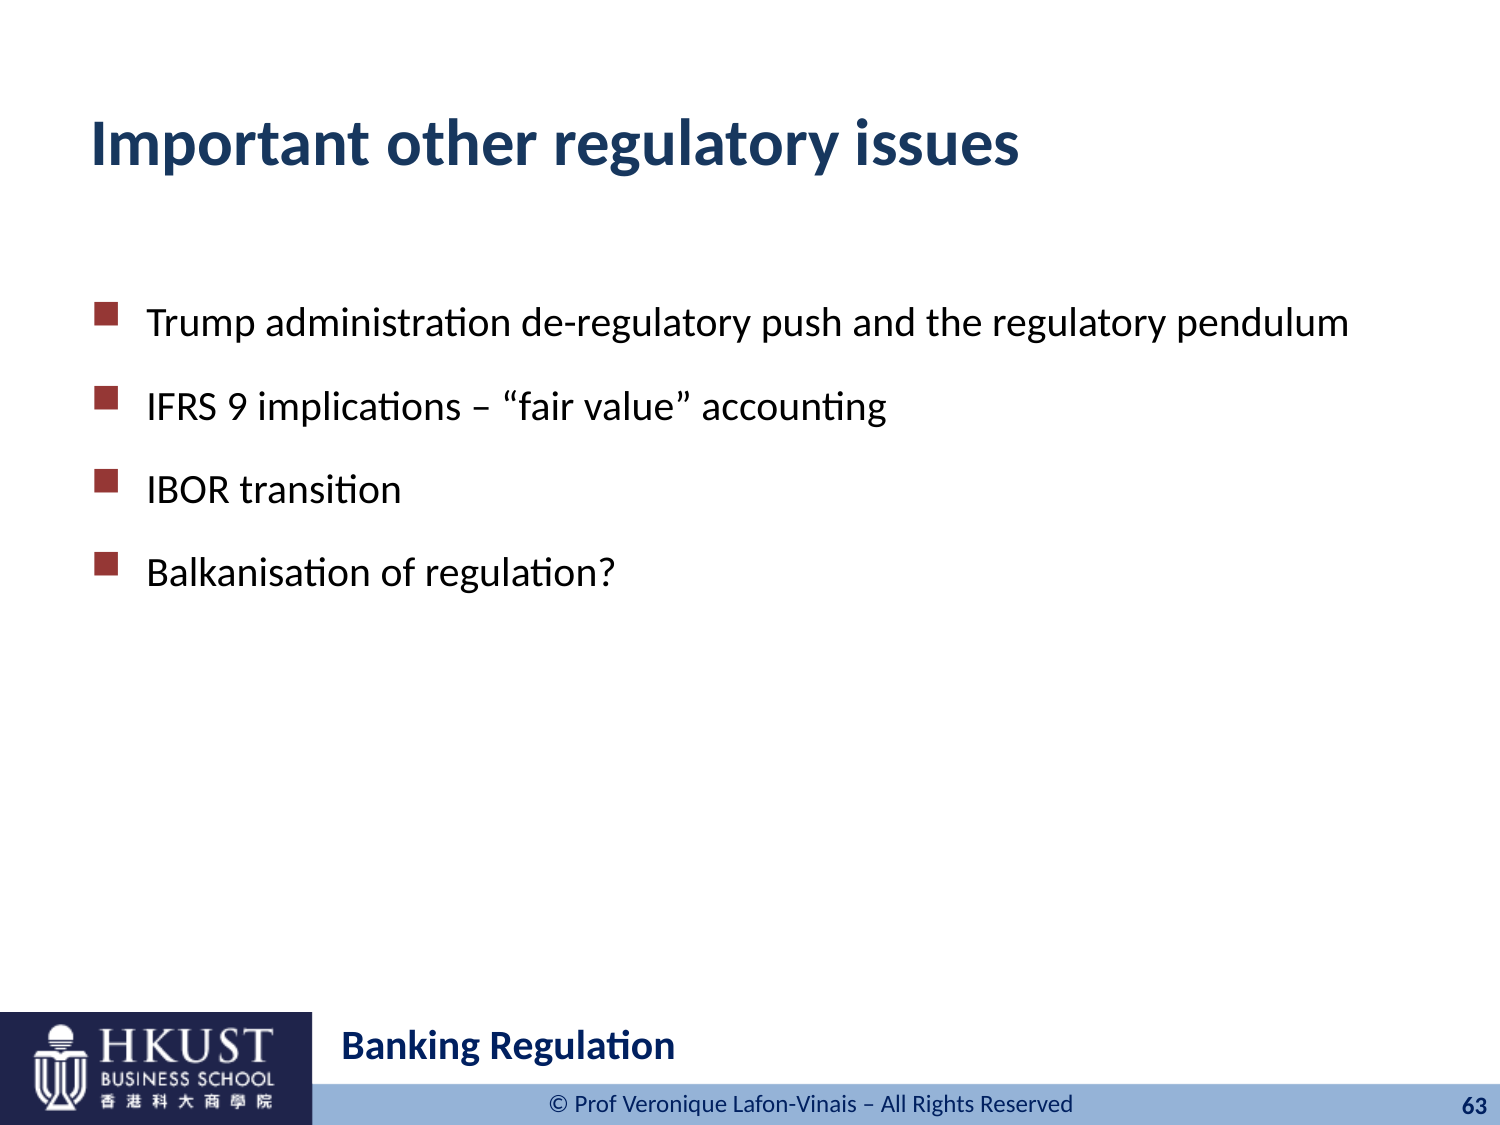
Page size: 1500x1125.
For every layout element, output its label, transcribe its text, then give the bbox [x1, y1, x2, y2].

title Important other regulatory issues [74, 44, 1426, 233]
slide_number 63 [1351, 1080, 1500, 1125]
footer Banking Regulation [326, 1007, 1500, 1078]
picture [0, 1012, 1500, 1125]
list Trump administration de-regulatory push and the regulatory pendulum IFRS 9 implications – “fair value” accounting IBOR transition Balkanisation of regulation? [74, 262, 1426, 1006]
